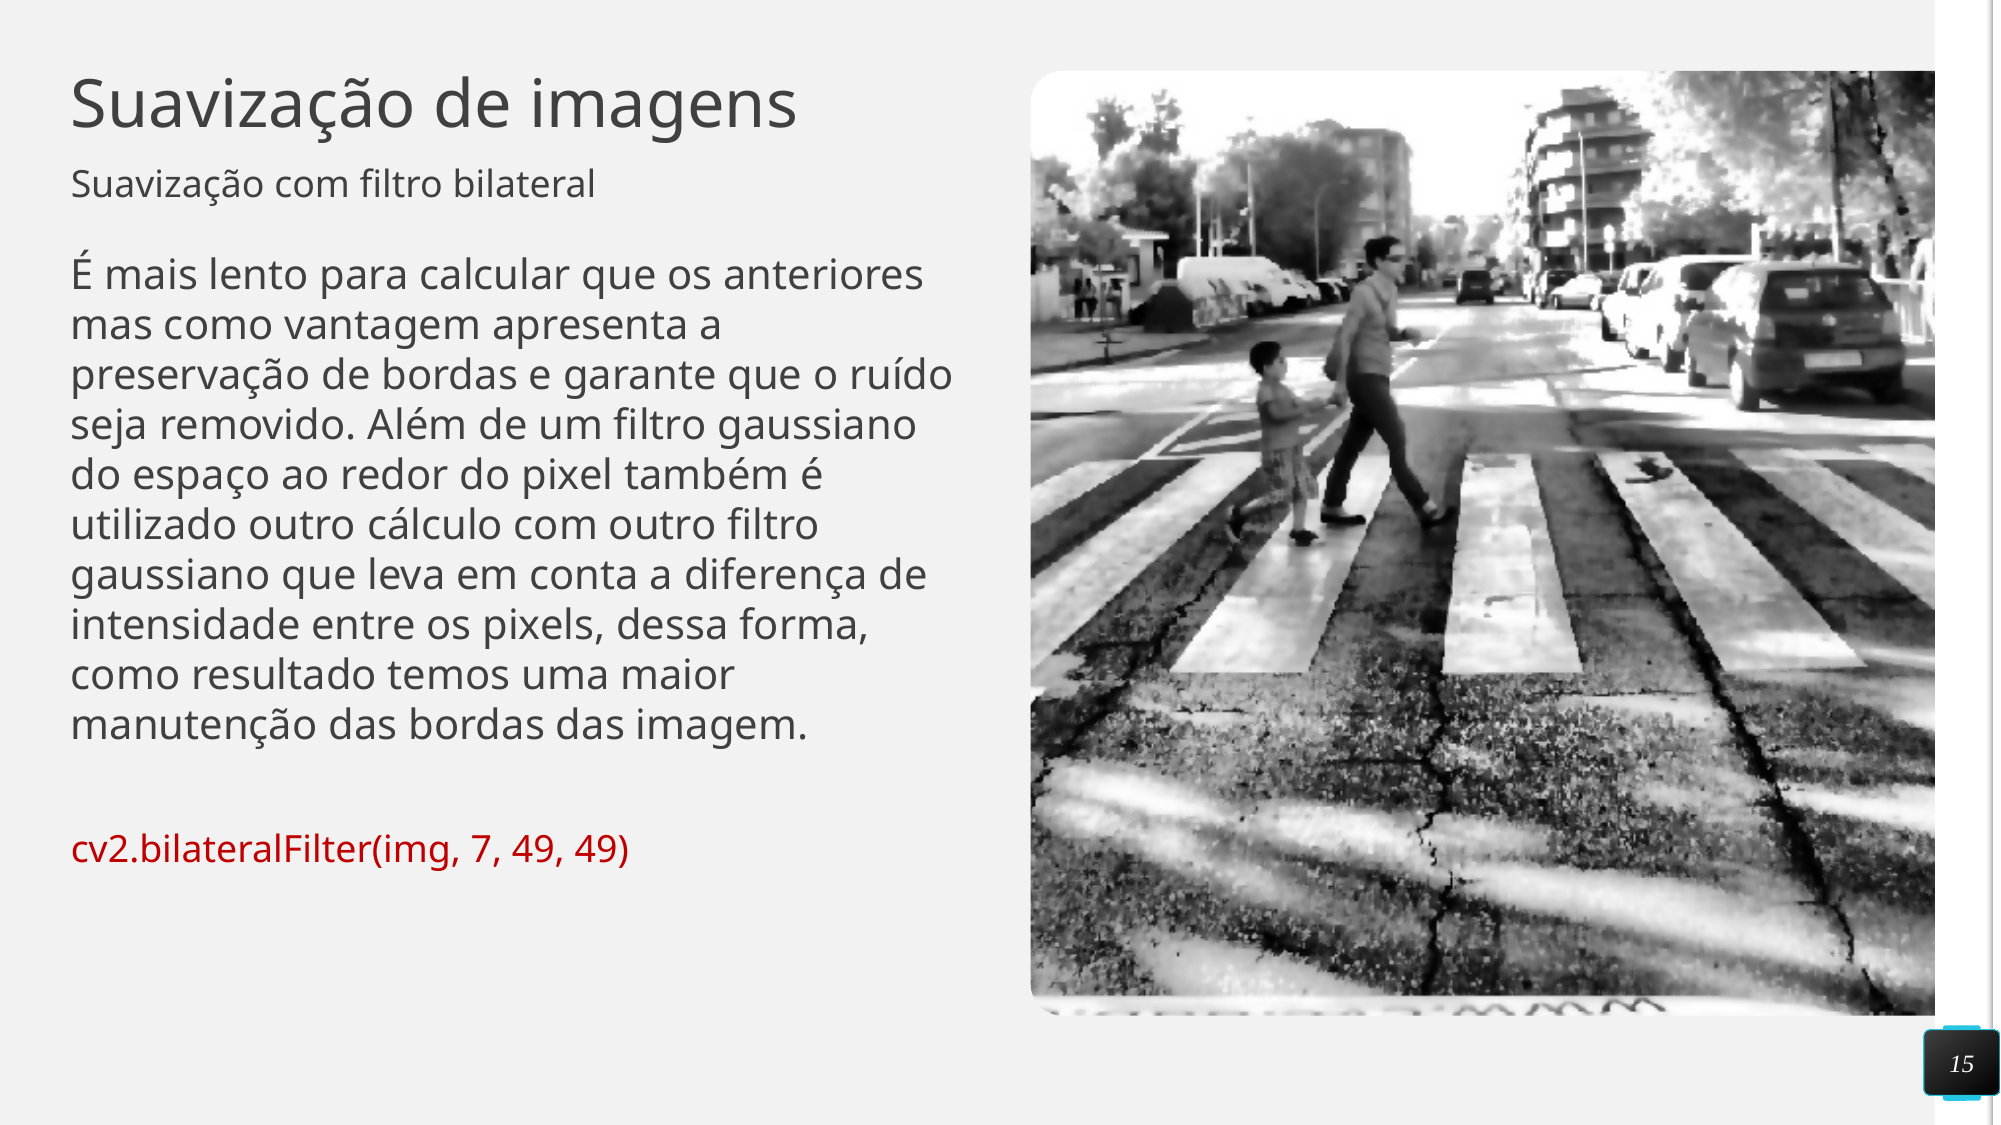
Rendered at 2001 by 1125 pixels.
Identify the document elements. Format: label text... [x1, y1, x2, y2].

list Suavização com filtro bilateral [70, 165, 969, 225]
picture [1030, 70, 1935, 1016]
title Suavização de imagens [70, 70, 969, 142]
list É mais lento para calcular que os anteriores mas como vantagem apresenta a preservação de bordas e garante que o ruído seja removido. Além de um filtro gaussiano do espaço ao redor do pixel também é utilizado outro cálculo com outro filtro gaussiano que leva em conta a diferença de intensidade entre os pixels, dessa forma, como resultado temos uma maior manutenção das bordas das imagem. cv2.bilateralFilter(img, 7, 49, 49) [70, 247, 969, 1016]
slide_number 15 [1923, 1029, 2000, 1096]
